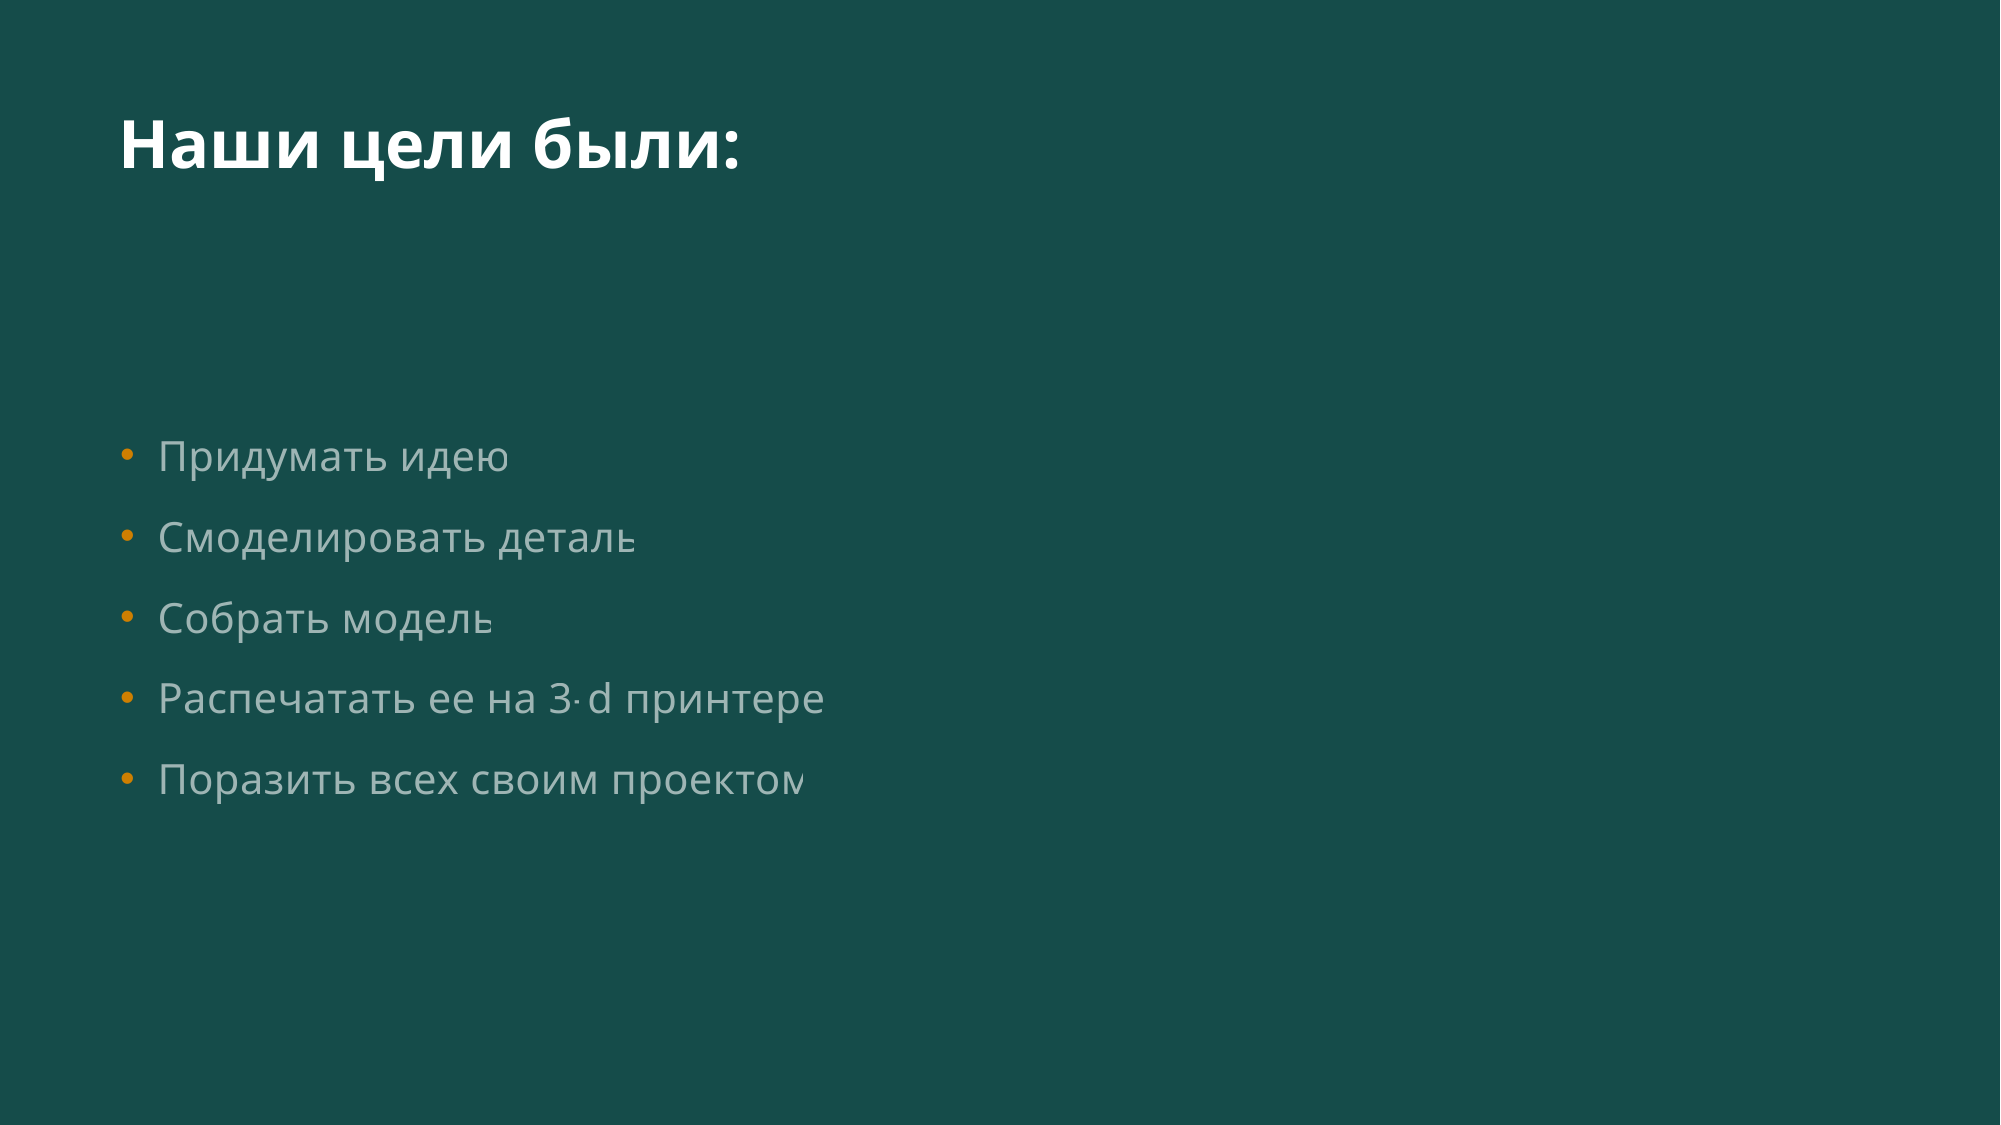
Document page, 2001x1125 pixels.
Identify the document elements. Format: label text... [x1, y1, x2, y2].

title Наши цели были: [118, 101, 1878, 344]
list Придумать идею Смоделировать деталь Собрать модель Распечатать ее на 3-d принтере Поразить всех своим проектом [120, 419, 1880, 950]
